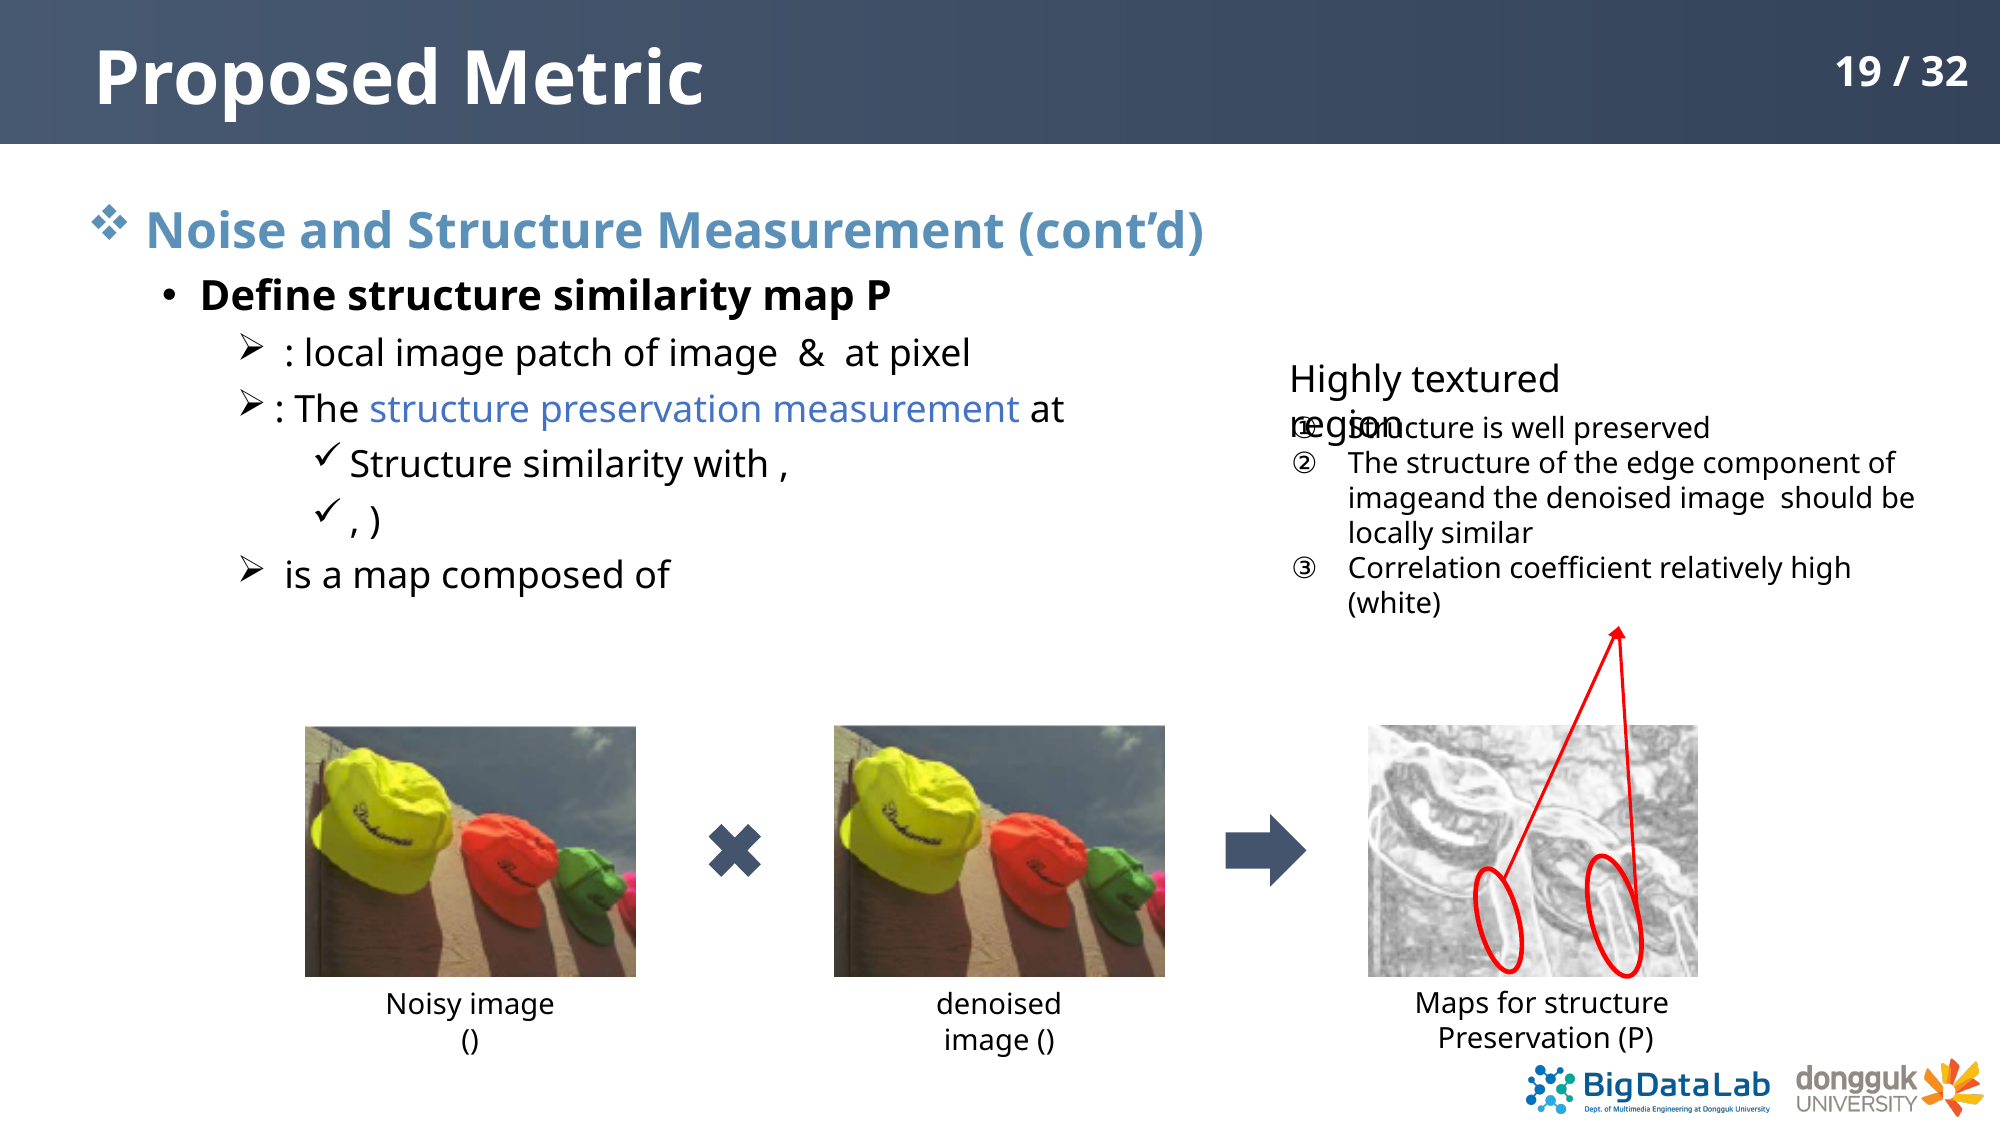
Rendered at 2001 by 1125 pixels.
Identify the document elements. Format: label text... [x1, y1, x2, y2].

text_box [1503, 595, 1619, 881]
text_box [707, 822, 763, 879]
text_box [834, 724, 1165, 1067]
picture [1526, 1065, 1770, 1114]
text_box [305, 724, 636, 1065]
slide_number 19 / 32 [1769, 21, 1984, 126]
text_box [1618, 595, 1638, 911]
text_box [1224, 811, 1308, 890]
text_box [1274, 347, 1961, 596]
title Proposed Metric [78, 21, 1935, 128]
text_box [1324, 725, 1767, 1063]
